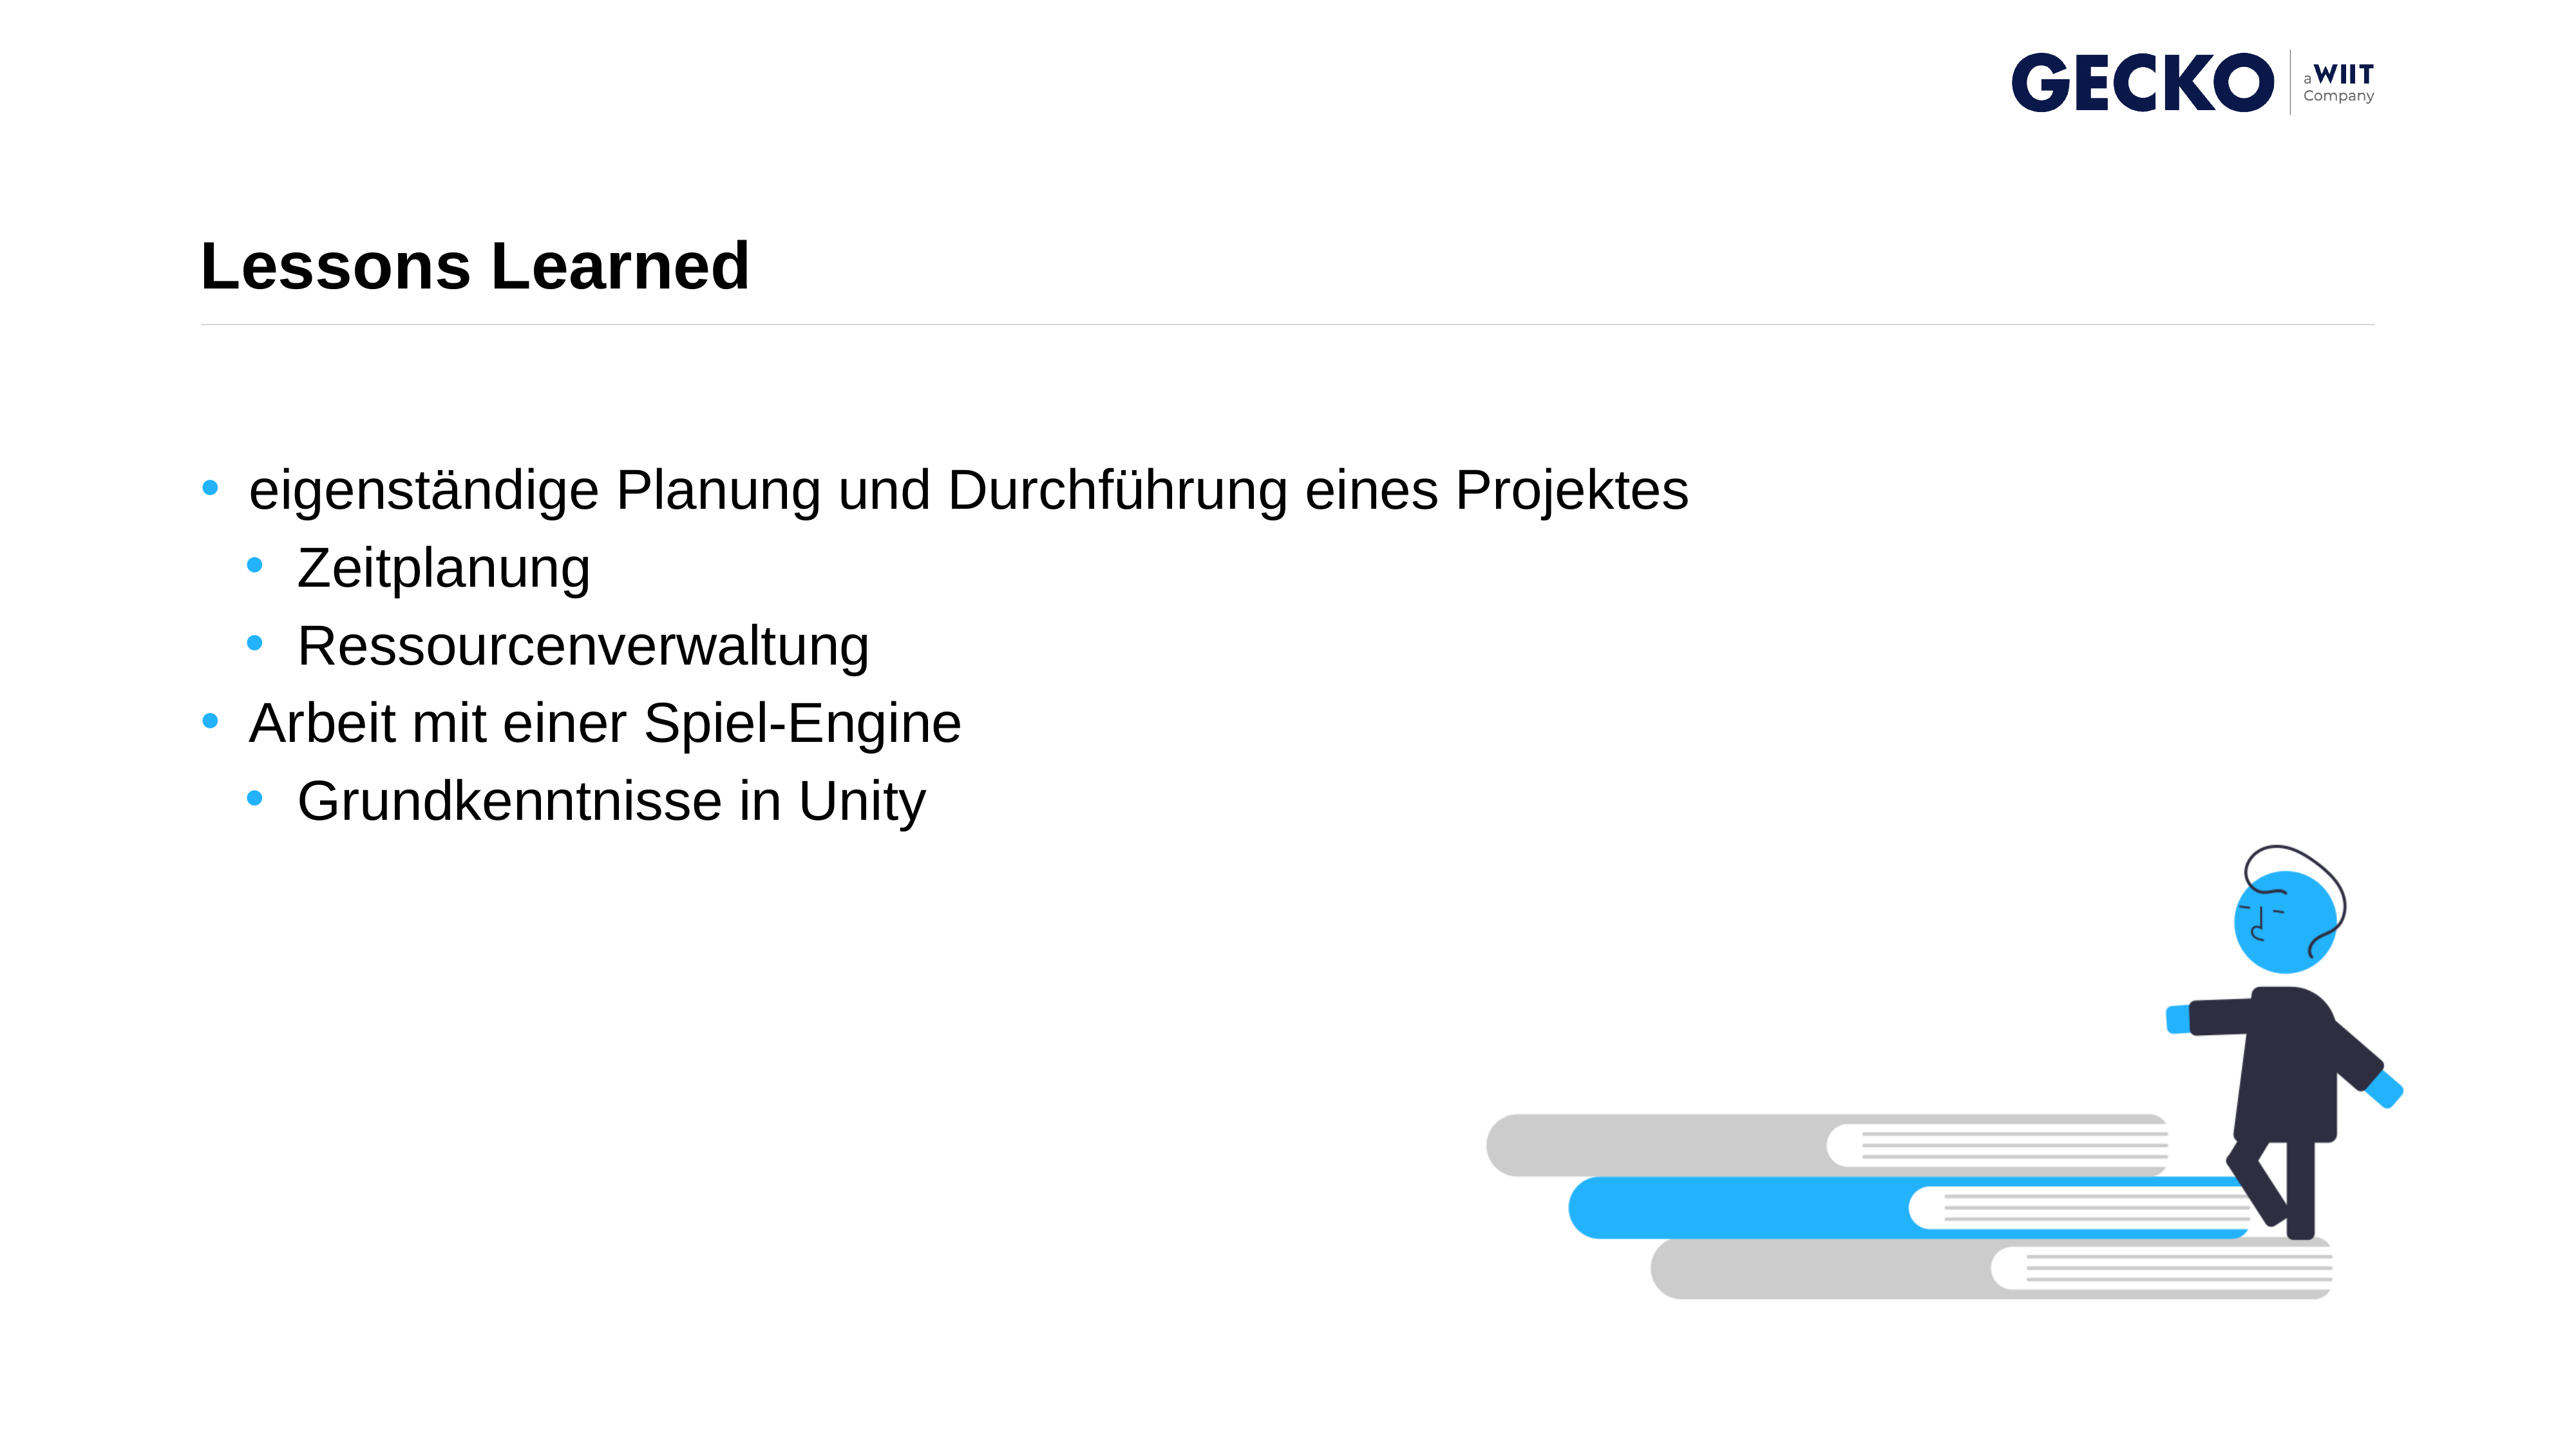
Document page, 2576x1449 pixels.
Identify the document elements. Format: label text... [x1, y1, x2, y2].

picture [1365, 764, 2525, 1380]
picture [2012, 50, 2374, 115]
list Lessons Learned [200, 222, 1782, 1053]
list eigenständige Planung und Durchführung eines Projektes Zeitplanung Ressourcenverwaltung Arbeit mit einer Spiel-Engine Grundkenntnisse in Unity [200, 442, 2374, 1274]
